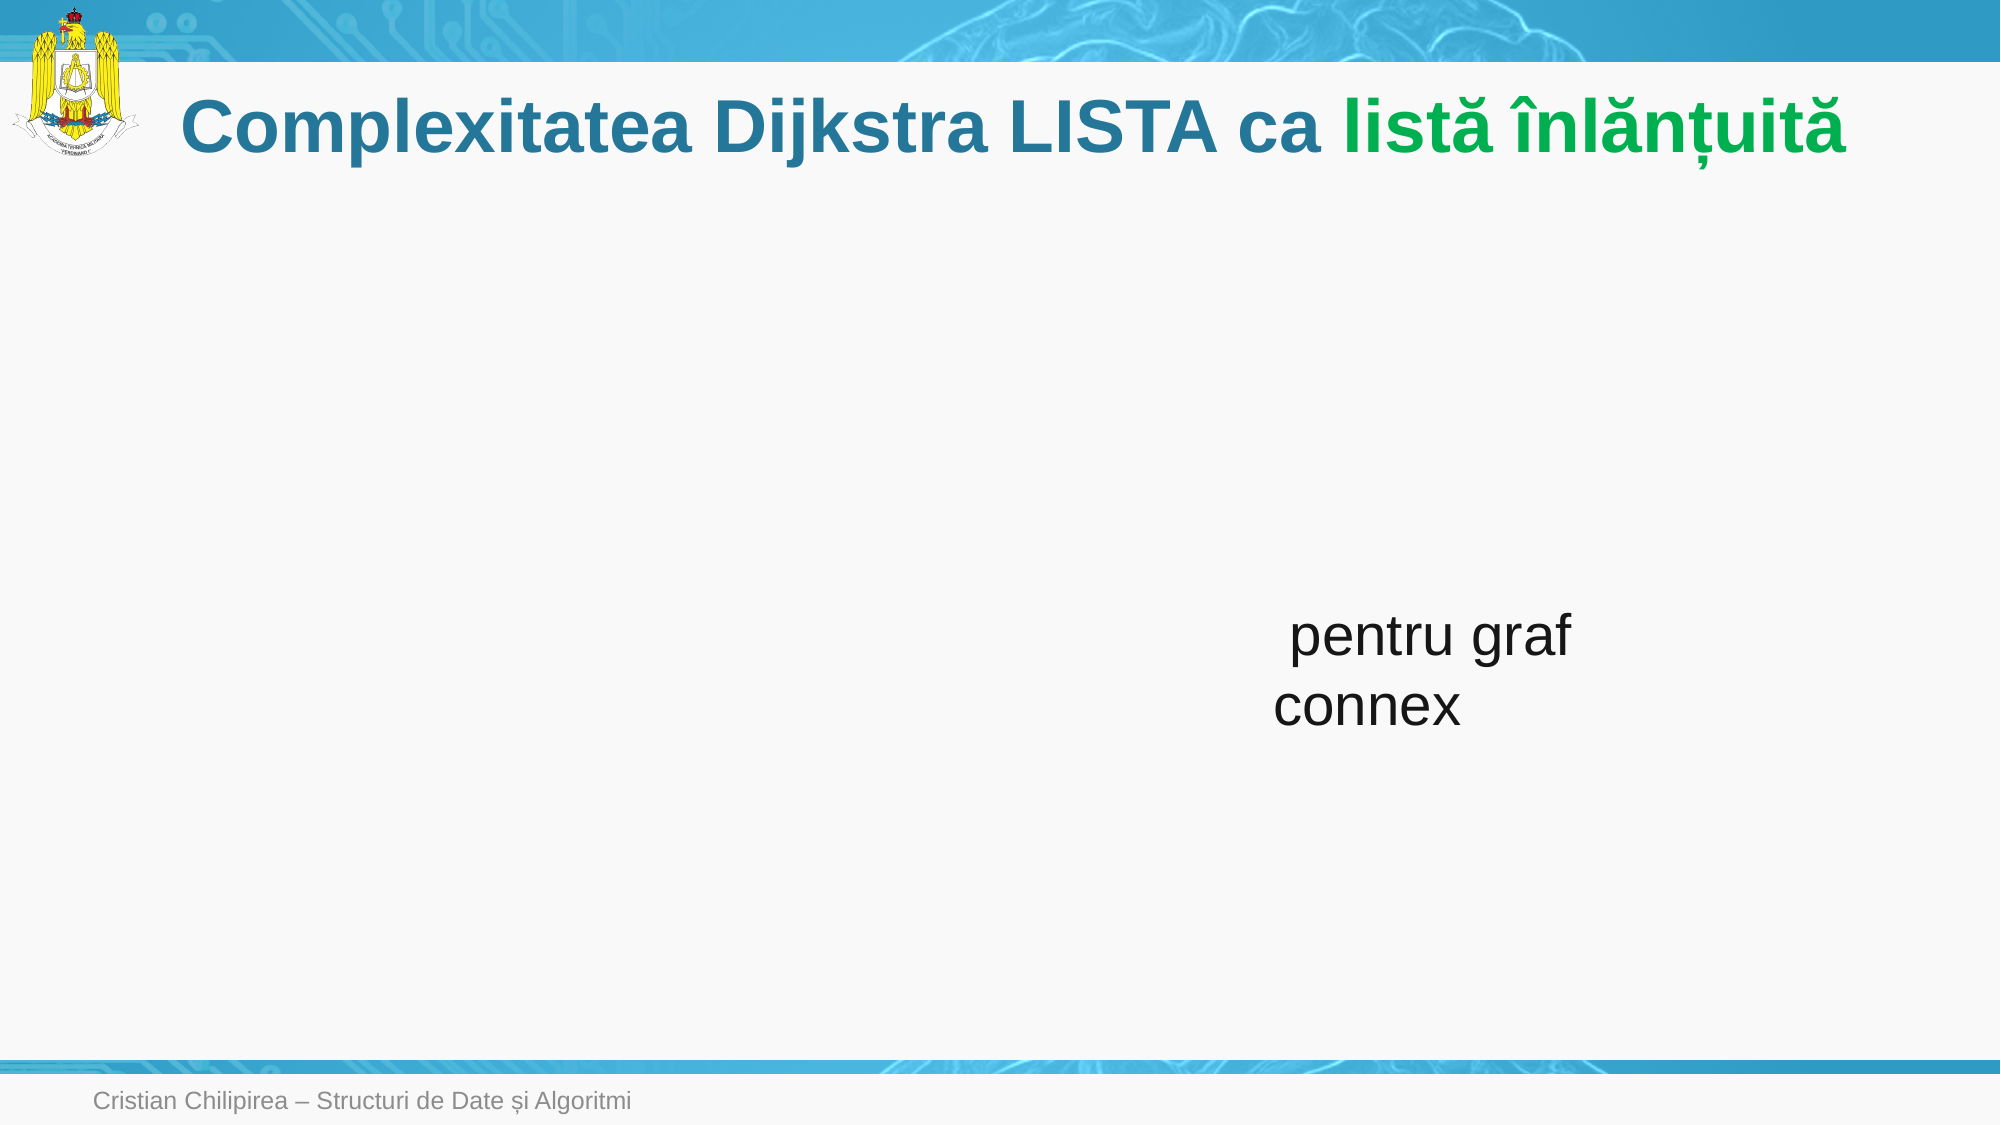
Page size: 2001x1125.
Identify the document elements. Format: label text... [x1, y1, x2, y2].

picture [0, 1060, 2000, 1074]
picture [0, 0, 2000, 156]
footer Cristian Chilipirea – Structuri de Date și Algoritmi [77, 1073, 1338, 1125]
title Complexitatea Dijkstra LISTA ca listă înlănțuită [150, 76, 1876, 180]
